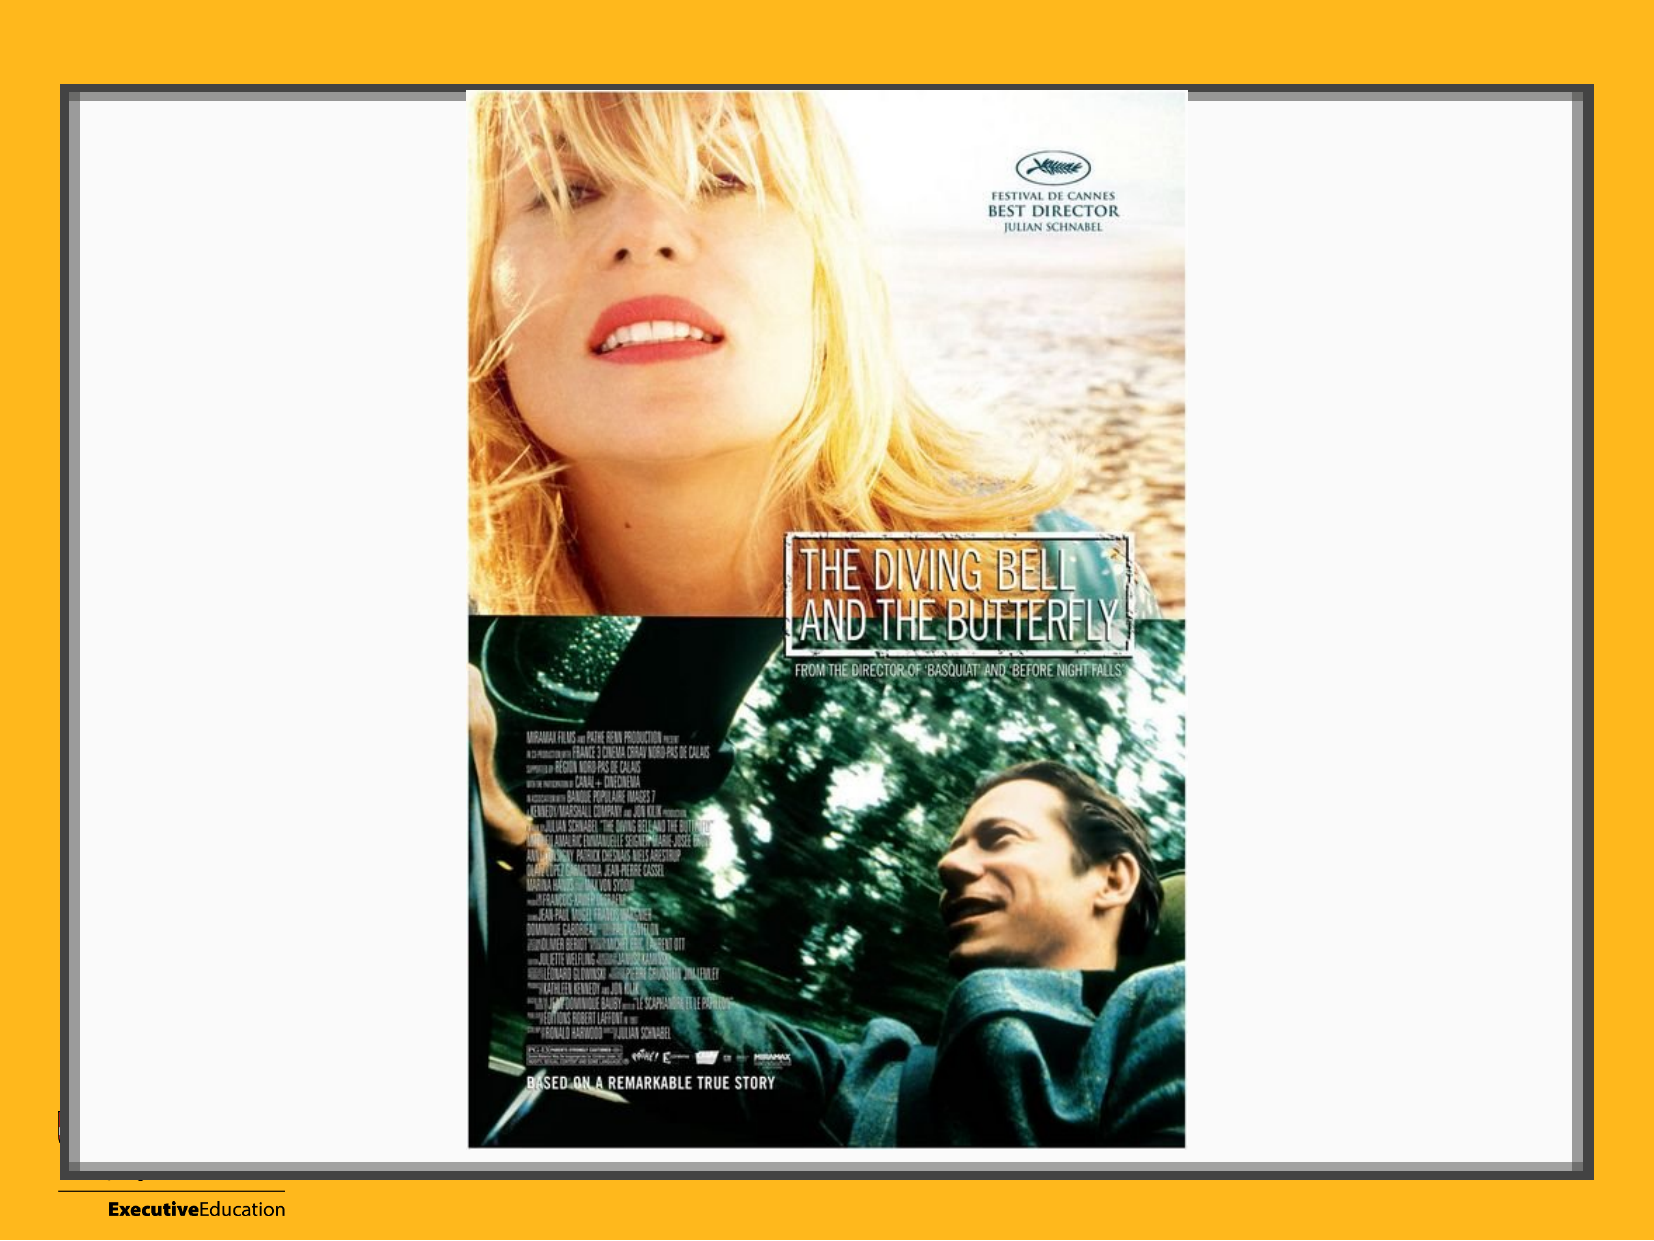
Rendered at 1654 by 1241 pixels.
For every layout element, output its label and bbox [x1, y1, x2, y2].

picture [466, 90, 1188, 1150]
picture [58, 1110, 285, 1216]
